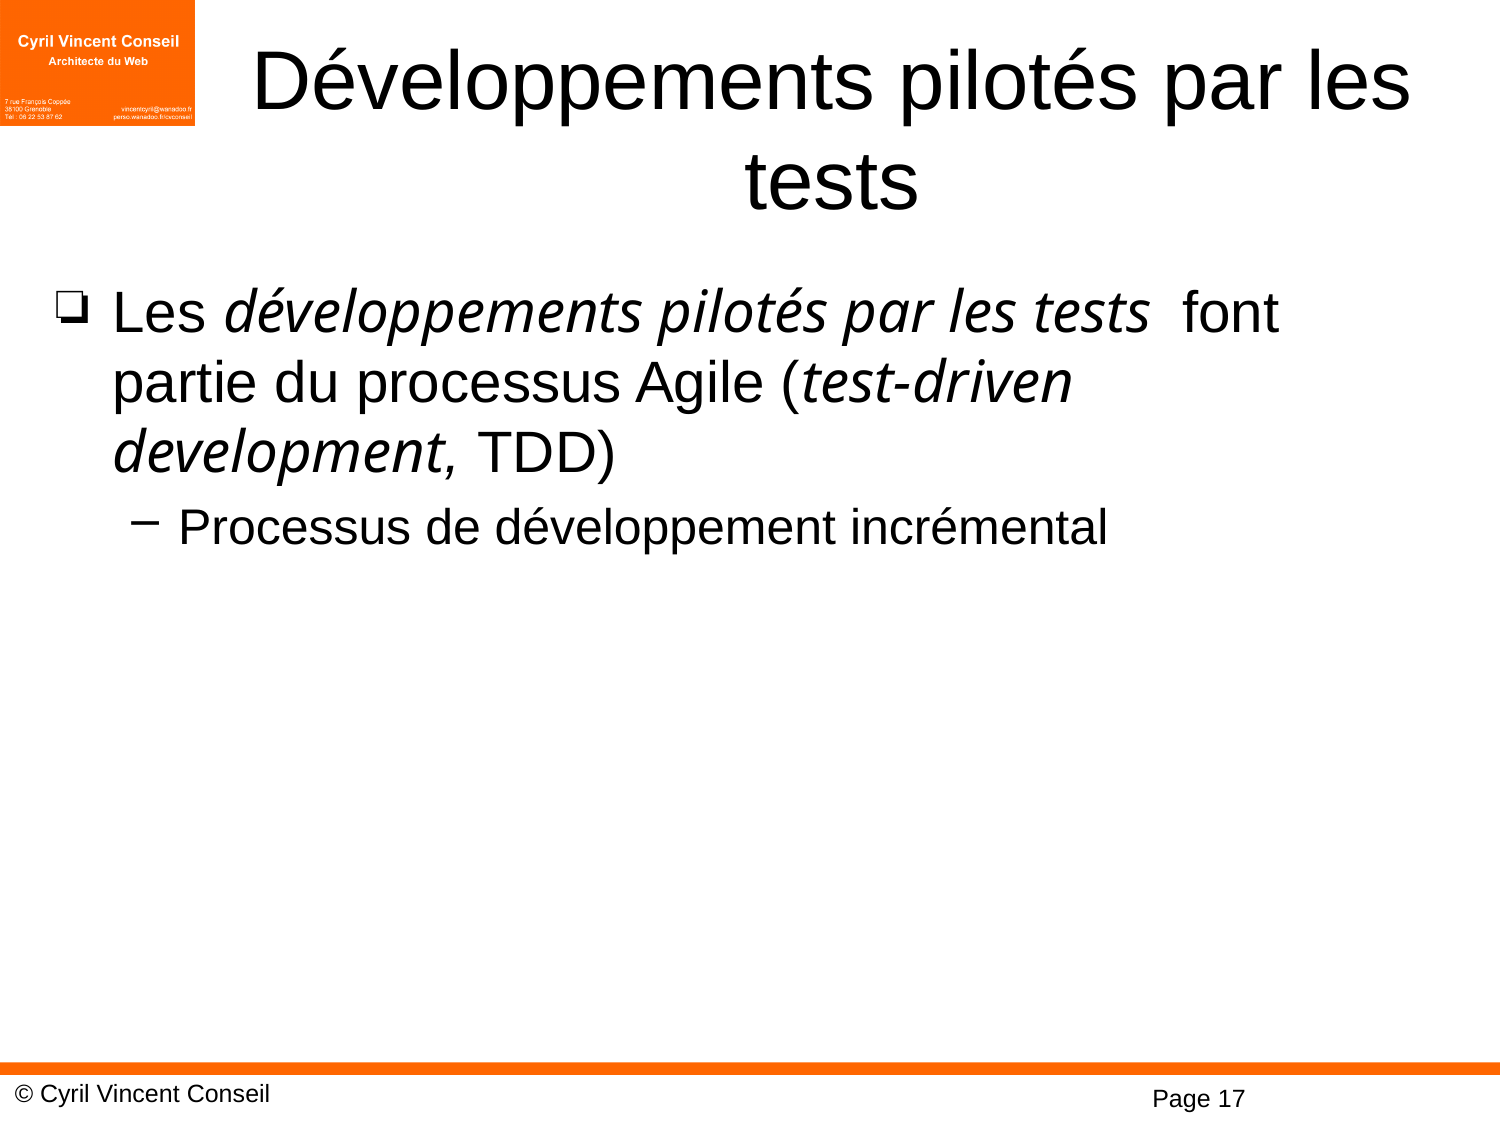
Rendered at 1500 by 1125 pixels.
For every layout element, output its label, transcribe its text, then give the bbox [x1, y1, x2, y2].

picture [0, 0, 195, 126]
list Les développements pilotés par les tests font partie du processus Agile (test-driven development, TDD) Processus de développement incrémental [41, 267, 1452, 697]
title Développements pilotés par les tests [194, 32, 1470, 220]
